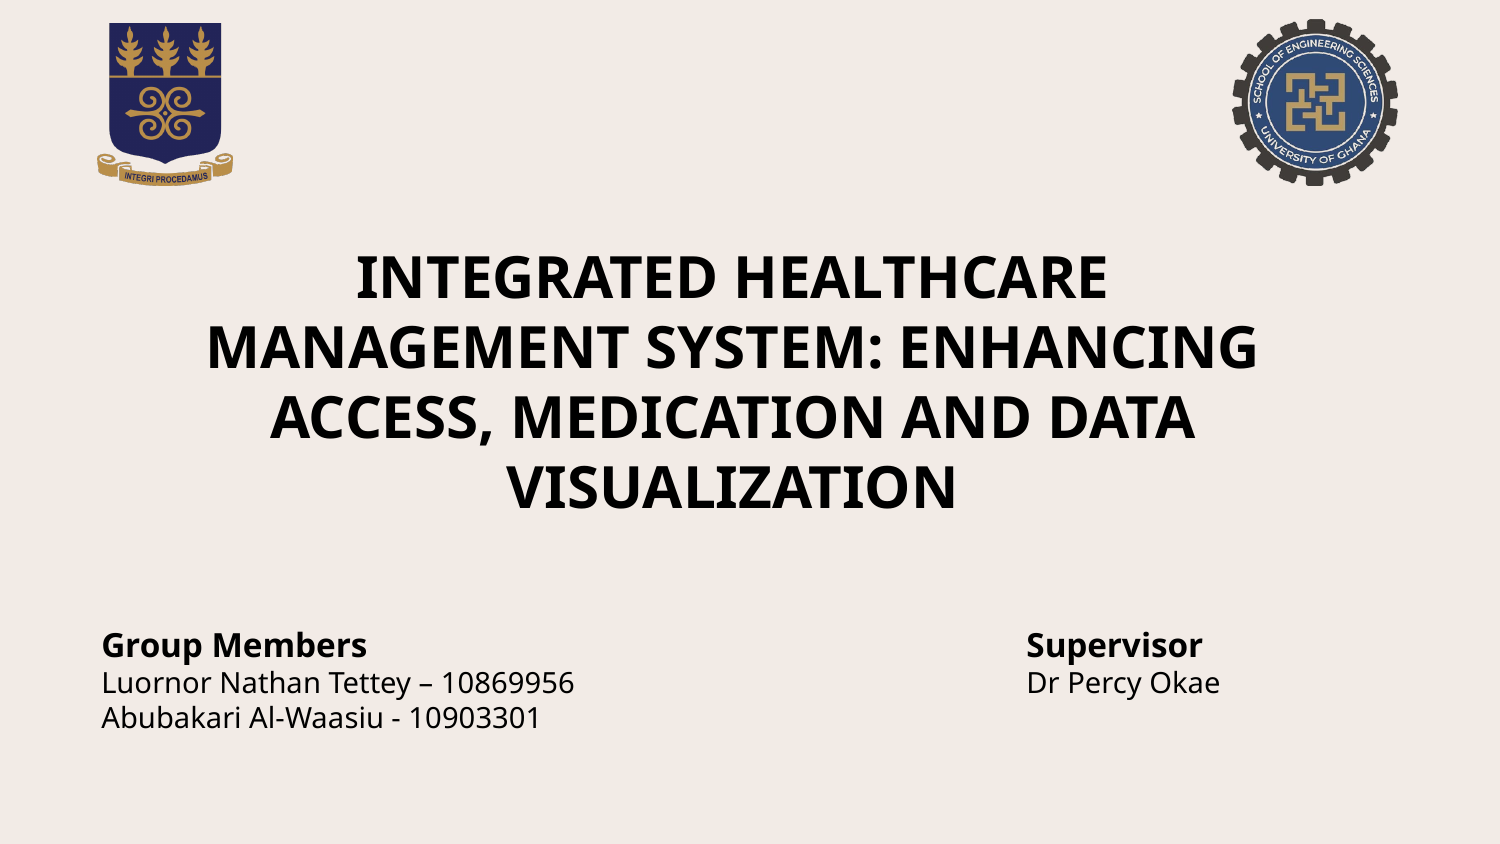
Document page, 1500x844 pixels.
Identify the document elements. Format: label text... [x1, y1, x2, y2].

picture [97, 23, 234, 186]
text_box Group Members Luornor Nathan Tettey – 10869956 Abubakari Al-Waasiu - 10903301 [86, 617, 732, 742]
title INTEGRATED HEALTHCARE MANAGEMENT SYSTEM: ENHANCING ACCESS, MEDICATION AND DATA VISUALIZATION [184, 143, 1281, 618]
picture [1232, 19, 1398, 186]
text_box Supervisor Dr Percy Okae [1011, 617, 1500, 707]
